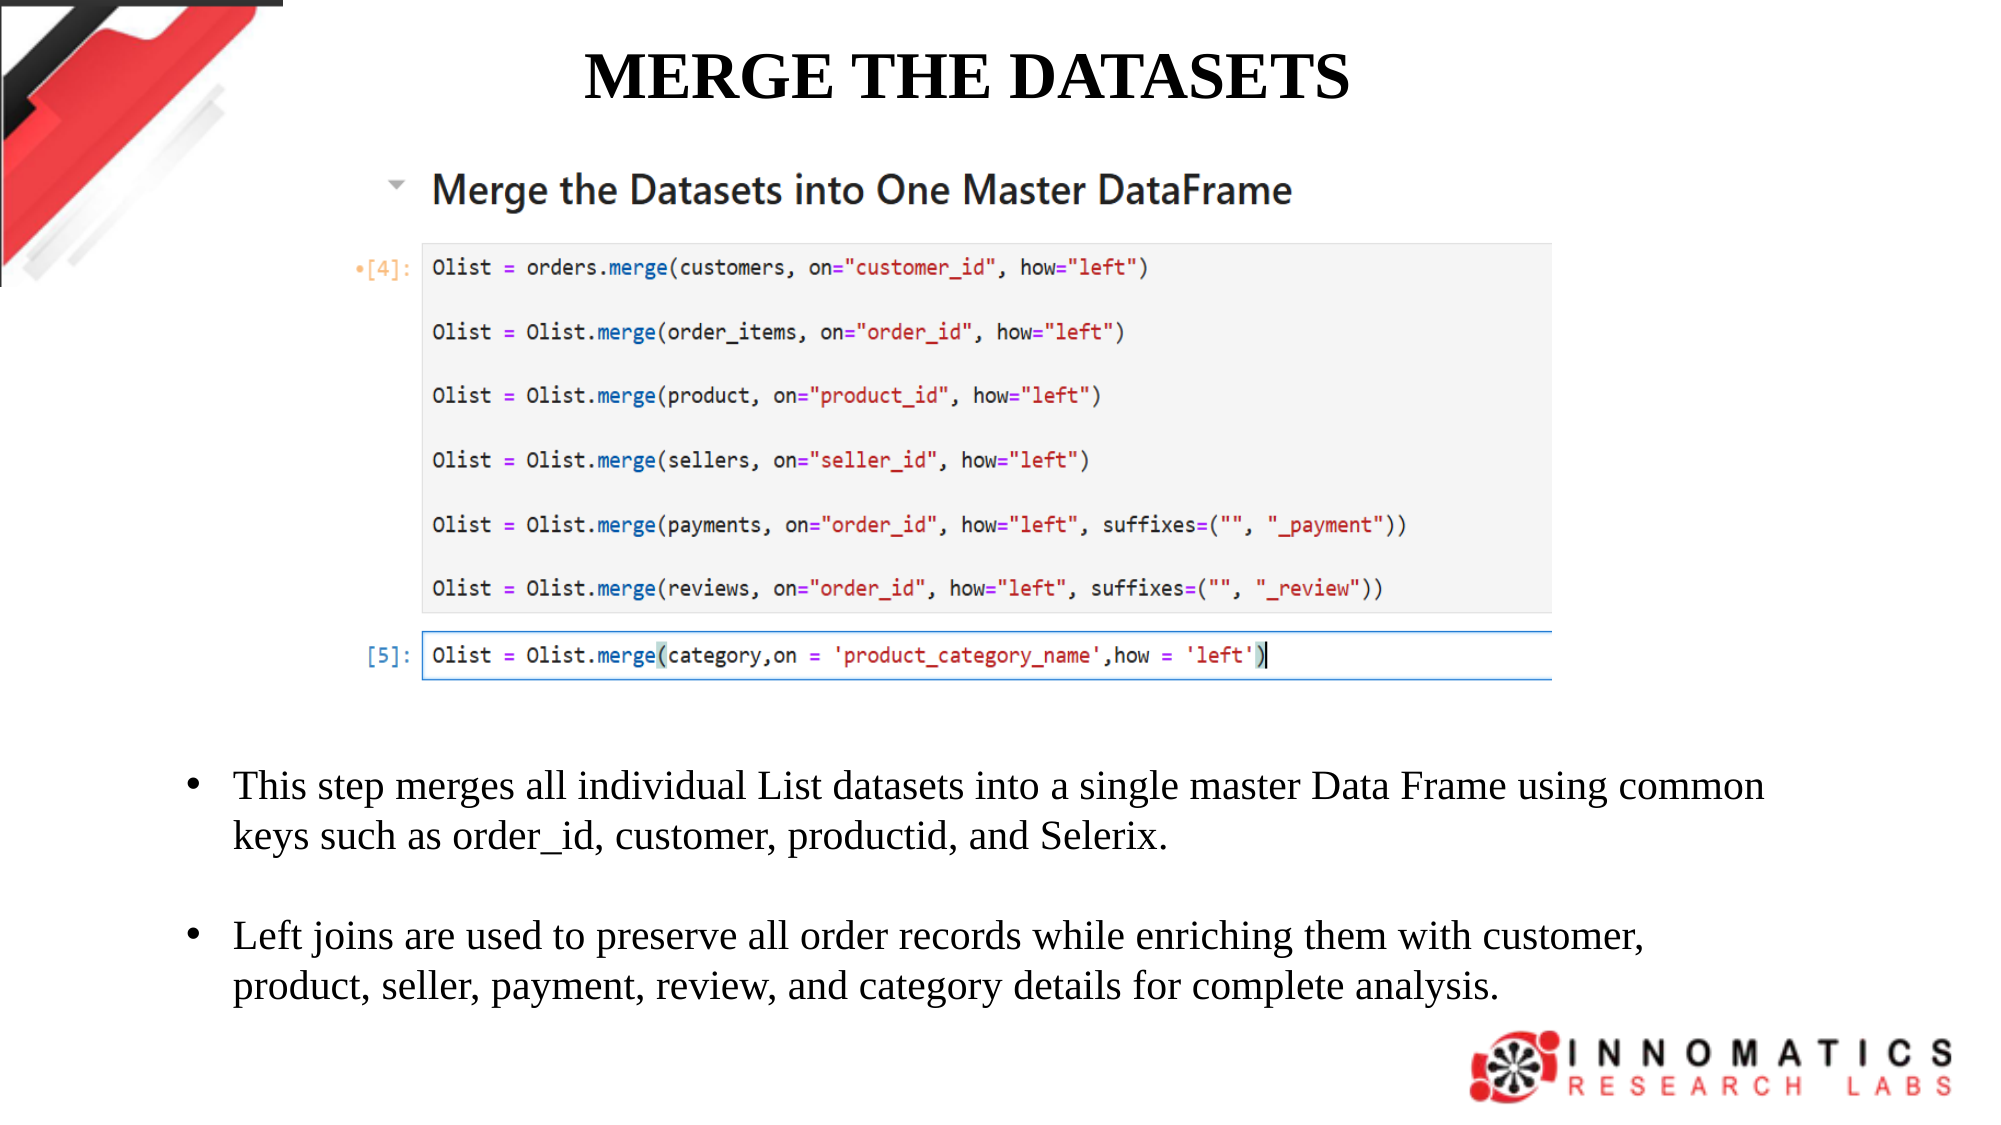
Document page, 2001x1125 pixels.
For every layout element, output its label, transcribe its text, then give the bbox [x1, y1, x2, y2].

text_box This step merges all individual List datasets into a single master Data Frame using common keys such as order_id, customer, productid, and Selerix. Left joins are used to preserve all order records while enriching them with customer, product, seller, payment, review, and category details for complete analysis. [171, 750, 1786, 1016]
picture [0, 0, 283, 287]
text_box MERGE THE DATASETS [569, 24, 1367, 119]
picture [1445, 1014, 1975, 1115]
picture [342, 142, 1552, 691]
